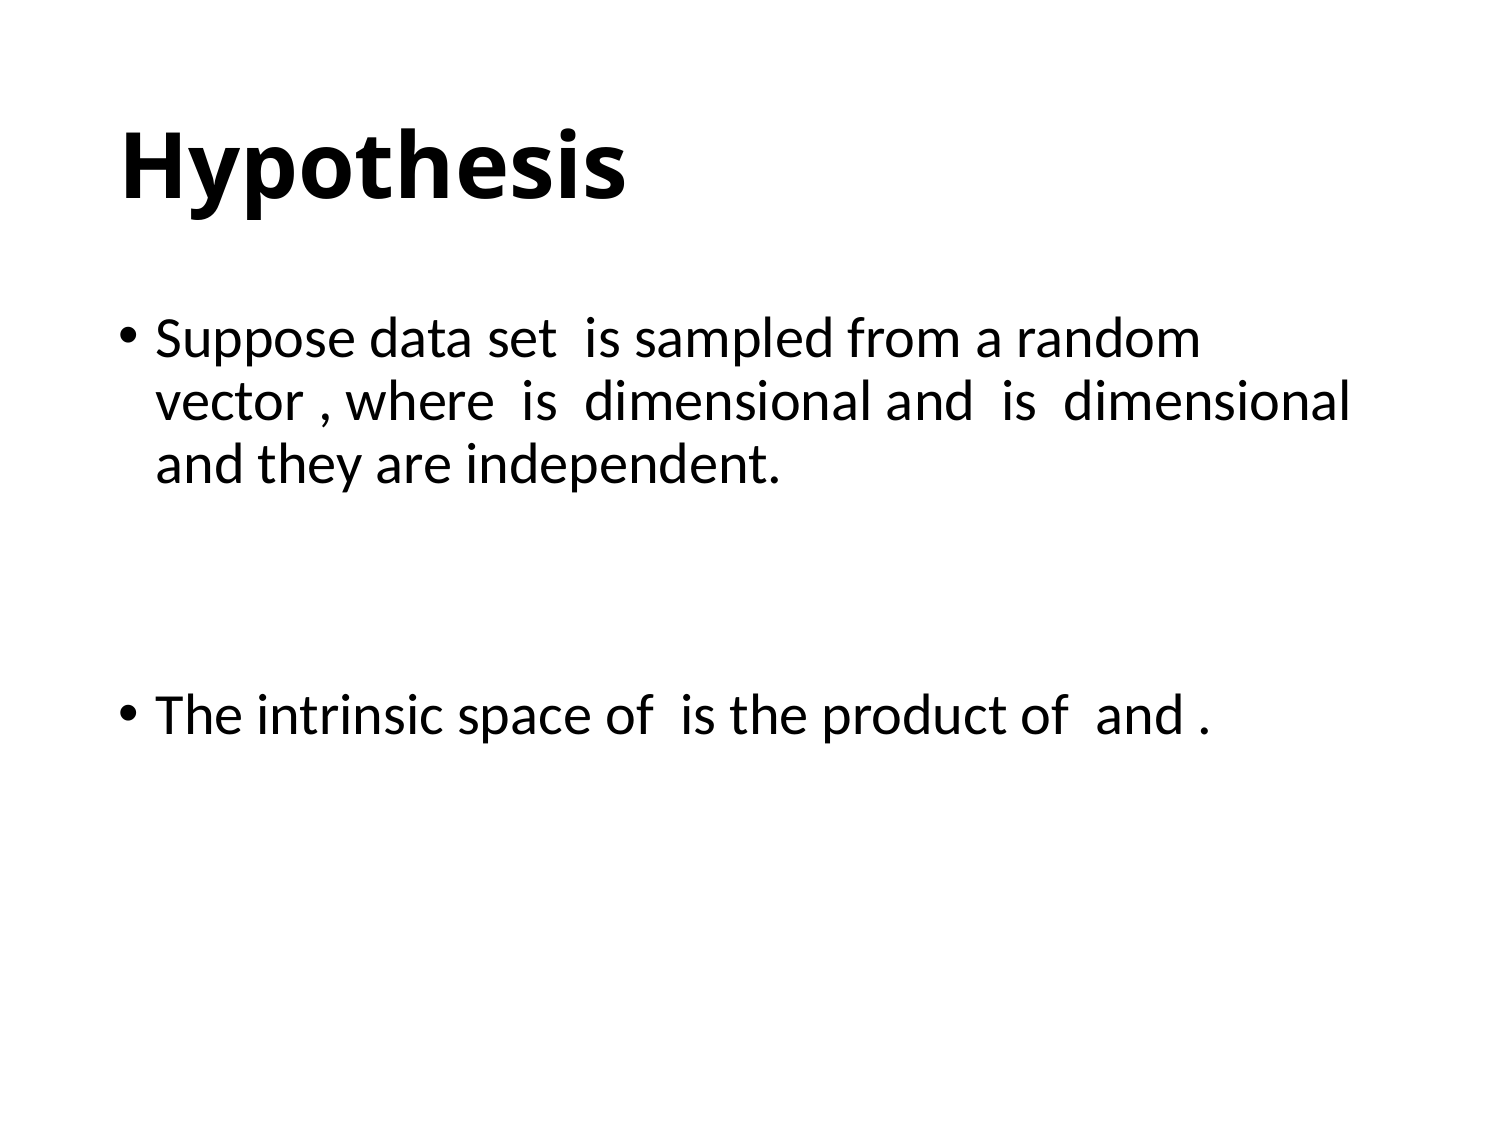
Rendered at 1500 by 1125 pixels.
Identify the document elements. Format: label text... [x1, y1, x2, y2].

title Hypothesis [103, 59, 1397, 278]
